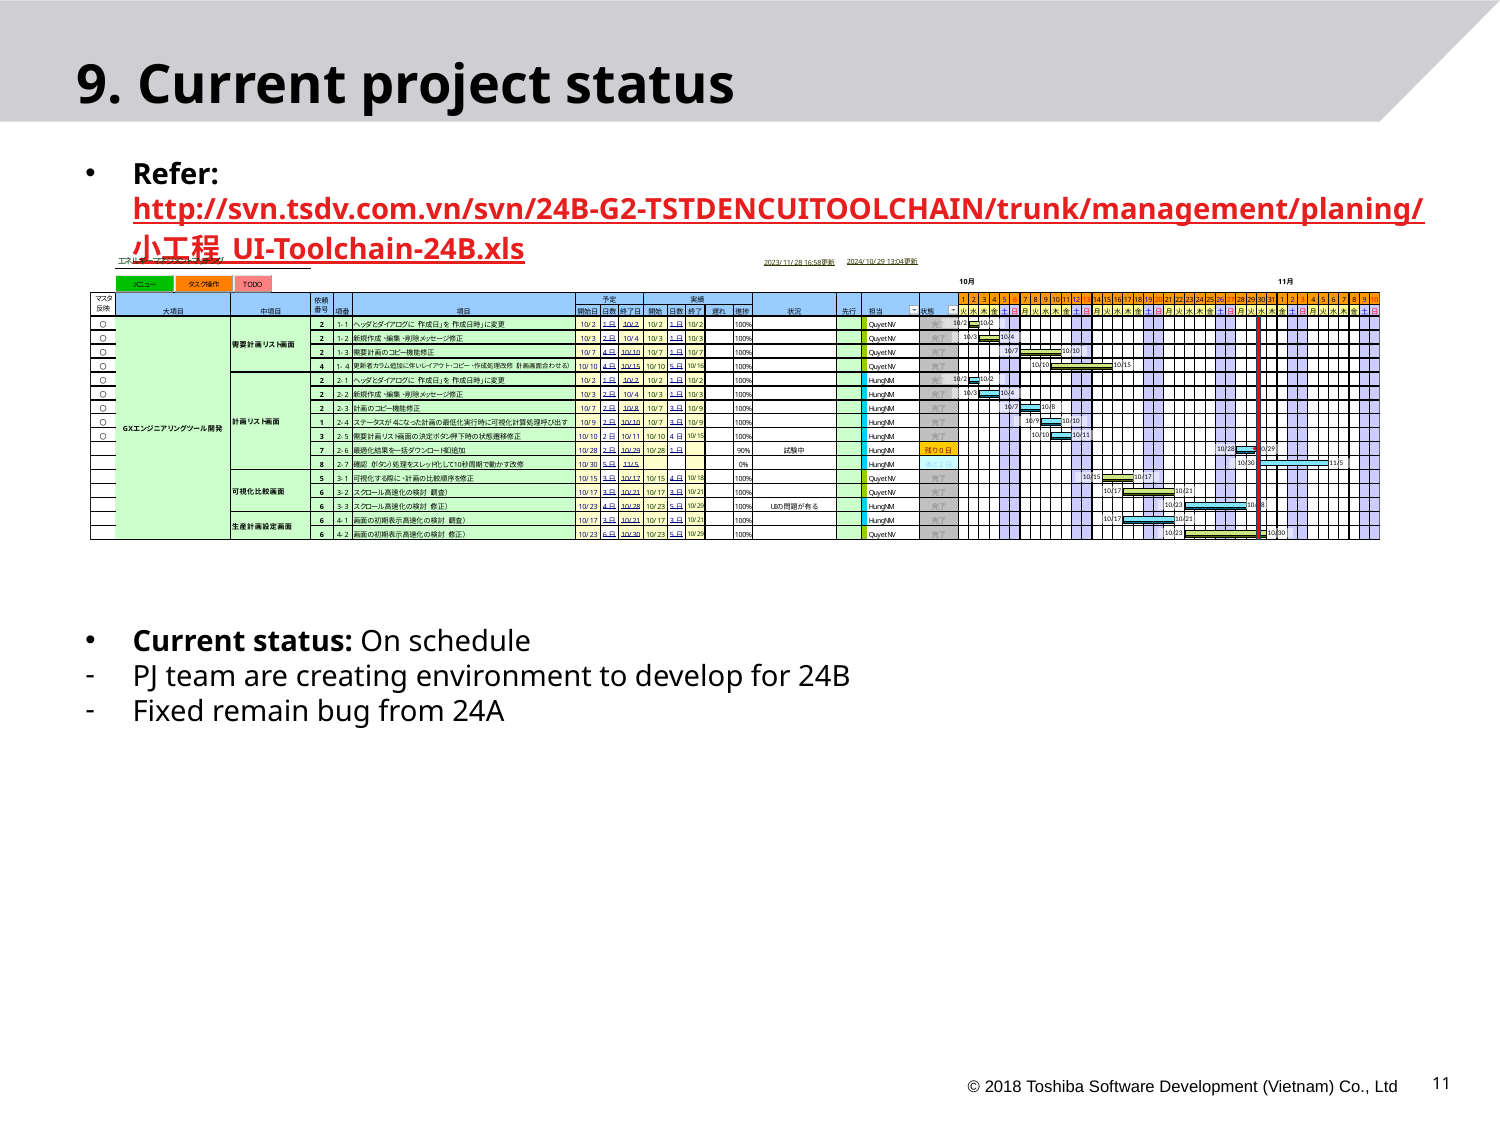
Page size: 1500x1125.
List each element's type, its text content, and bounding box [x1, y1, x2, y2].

text_box Refer: http://svn.tsdv.com.vn/svn/24B-G2-TSTDENCUITOOLCHAIN/trunk/management/planing/小工程_UI-Toolchain-24B.xls Current status: On schedule PJ team are creating environment to develop for 24B Fixed remain bug from 24A [53, 147, 1447, 735]
list 9. Current project status [0, 0, 1500, 122]
picture [90, 253, 1380, 540]
